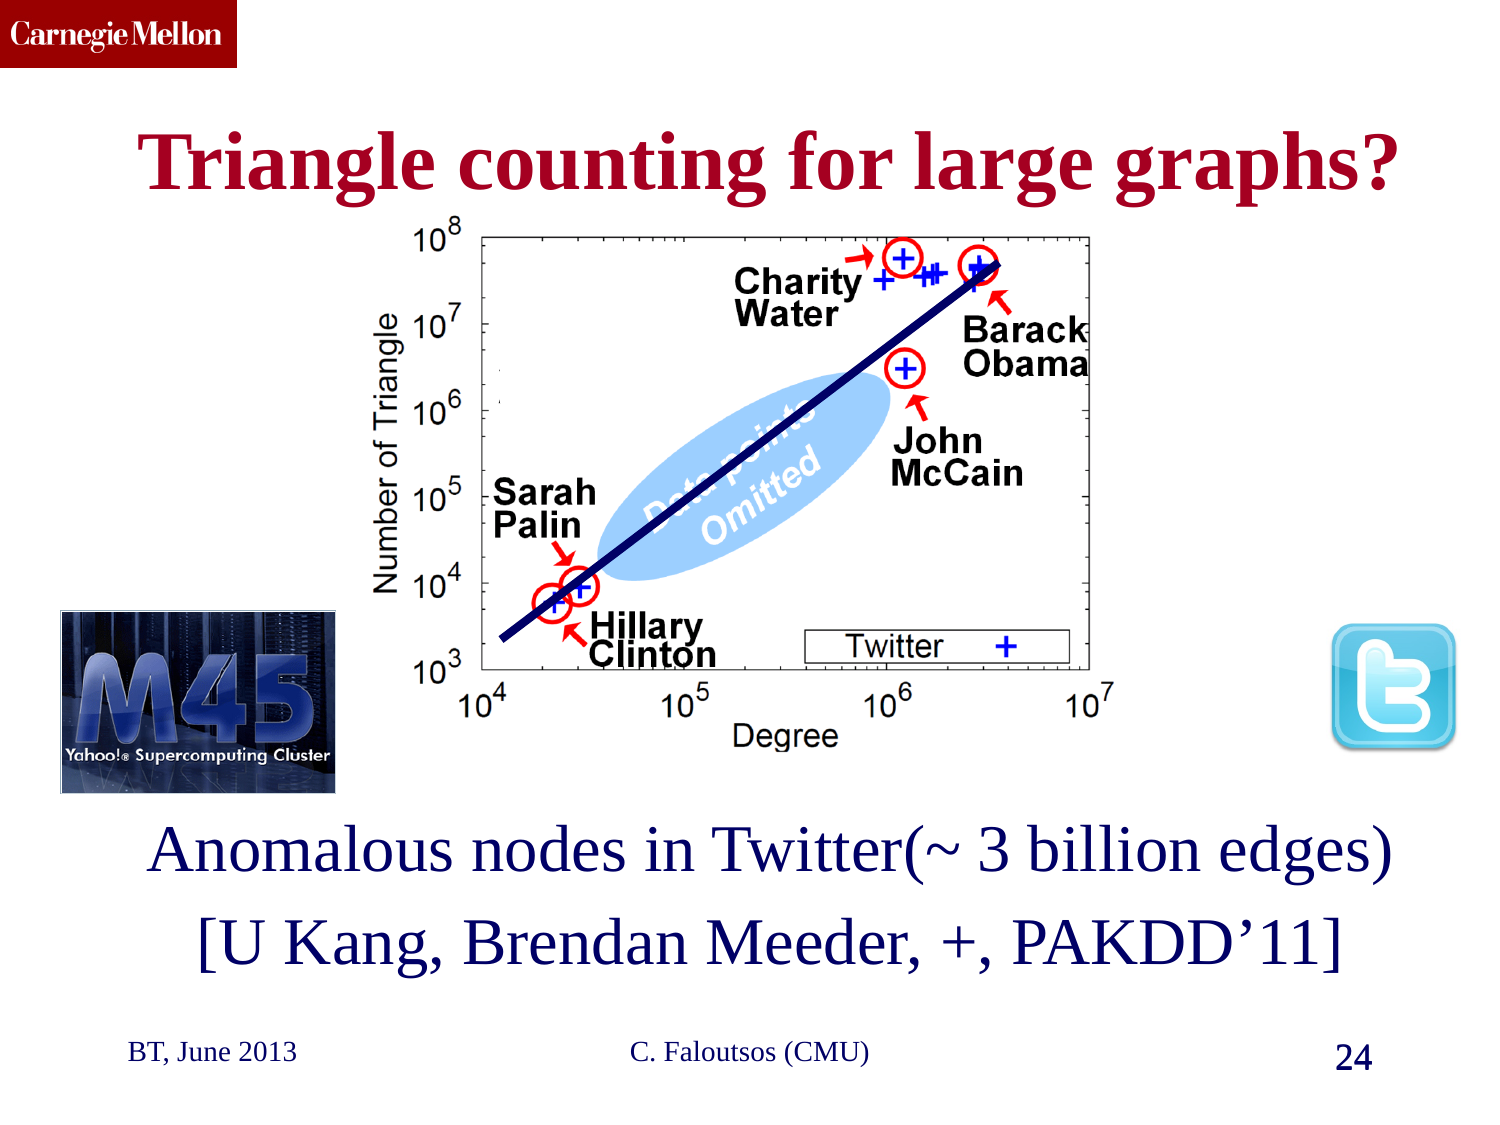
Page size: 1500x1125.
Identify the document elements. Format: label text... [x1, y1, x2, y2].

picture [1325, 620, 1462, 756]
footer C. Faloutsos (CMU) [512, 1024, 988, 1101]
picture [60, 610, 336, 794]
picture [365, 212, 1121, 757]
picture [0, 0, 237, 68]
title Triangle counting for large graphs? [112, 99, 1429, 213]
slide_number 24 [1074, 1024, 1388, 1101]
list Anomalous nodes in Twitter(~ 3 billion edges) [U Kang, Brendan Meeder, +, PAKDD’11] [112, 237, 1430, 1001]
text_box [500, 262, 1000, 640]
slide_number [112, 1024, 426, 1101]
